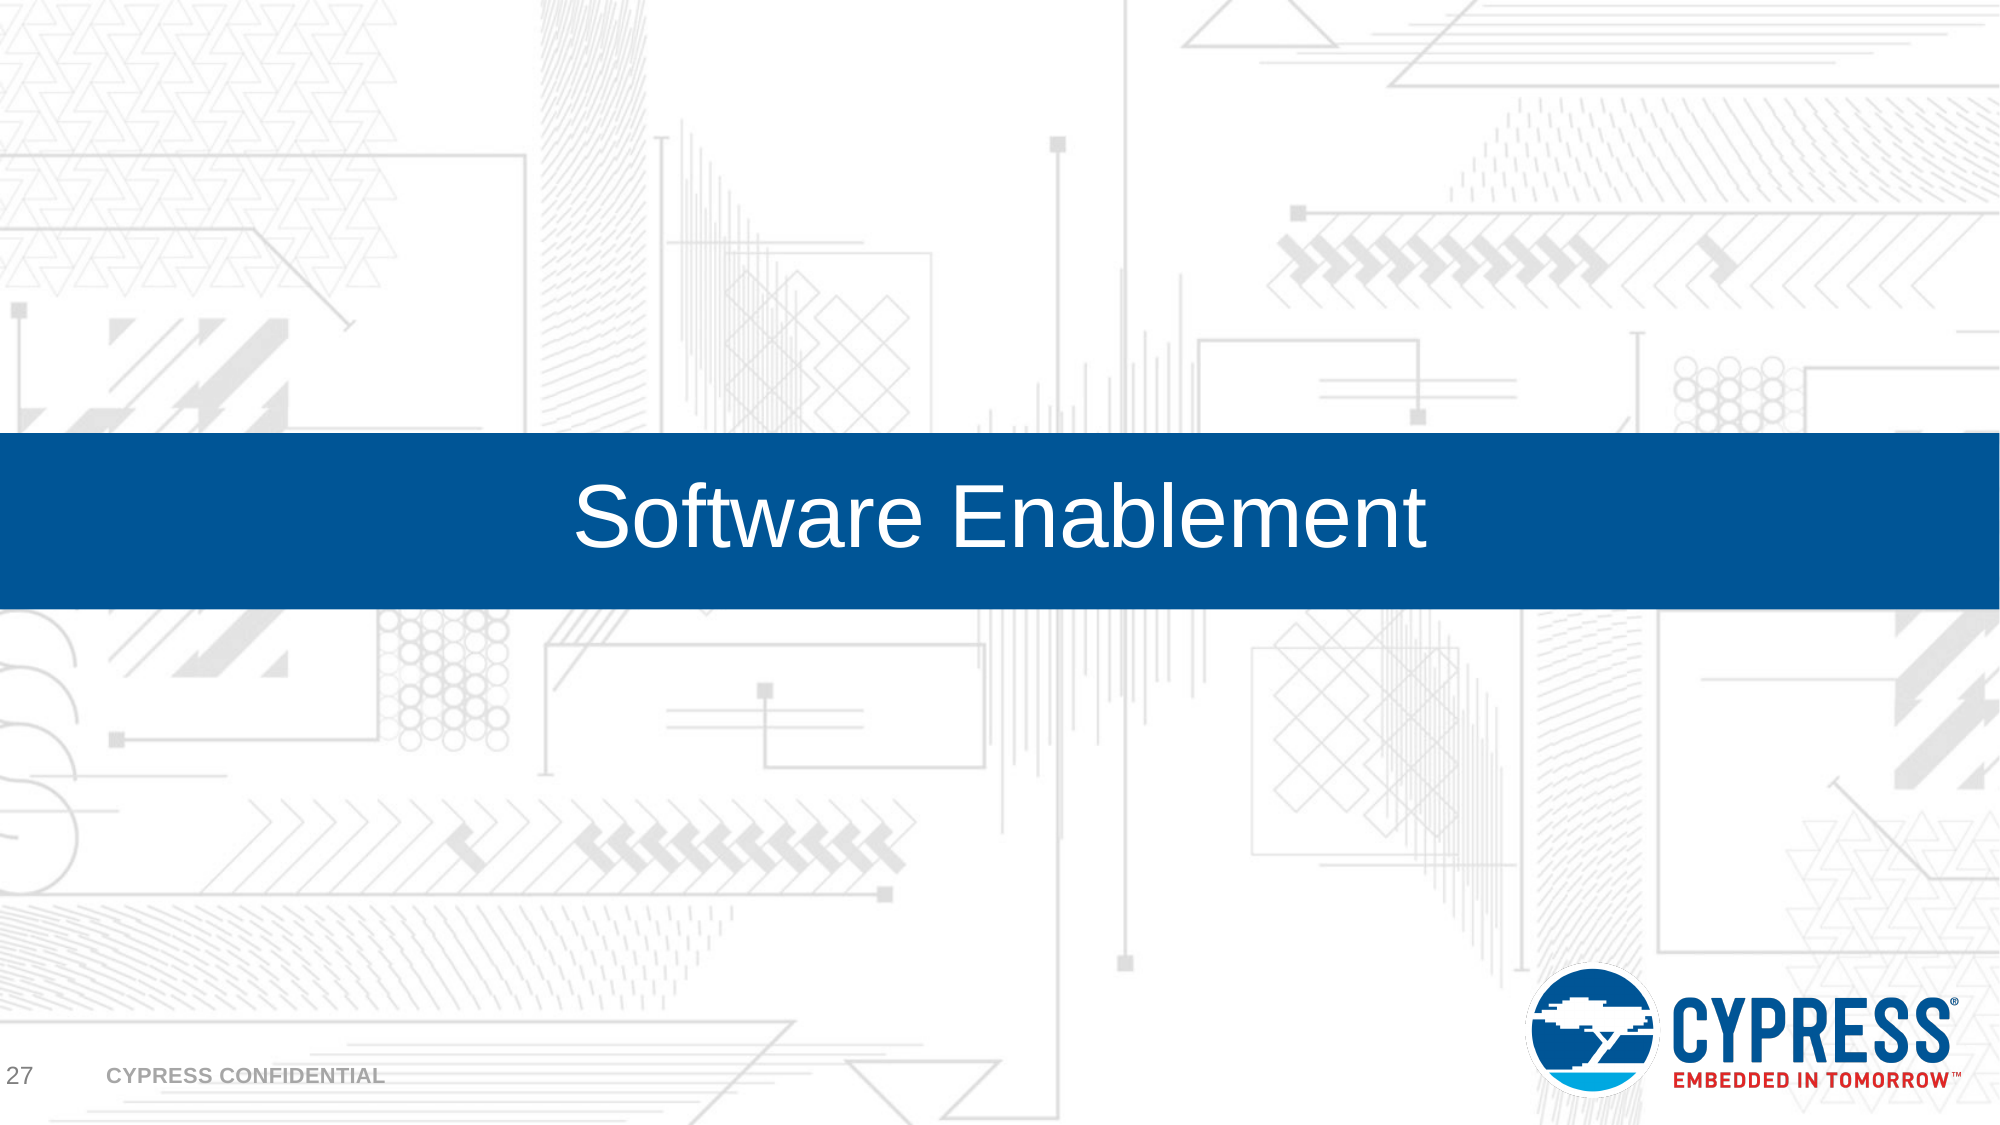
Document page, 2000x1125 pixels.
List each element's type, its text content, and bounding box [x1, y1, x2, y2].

picture [0, 0, 2000, 432]
title Software Enablement [0, 432, 2000, 610]
picture [0, 610, 2000, 1125]
